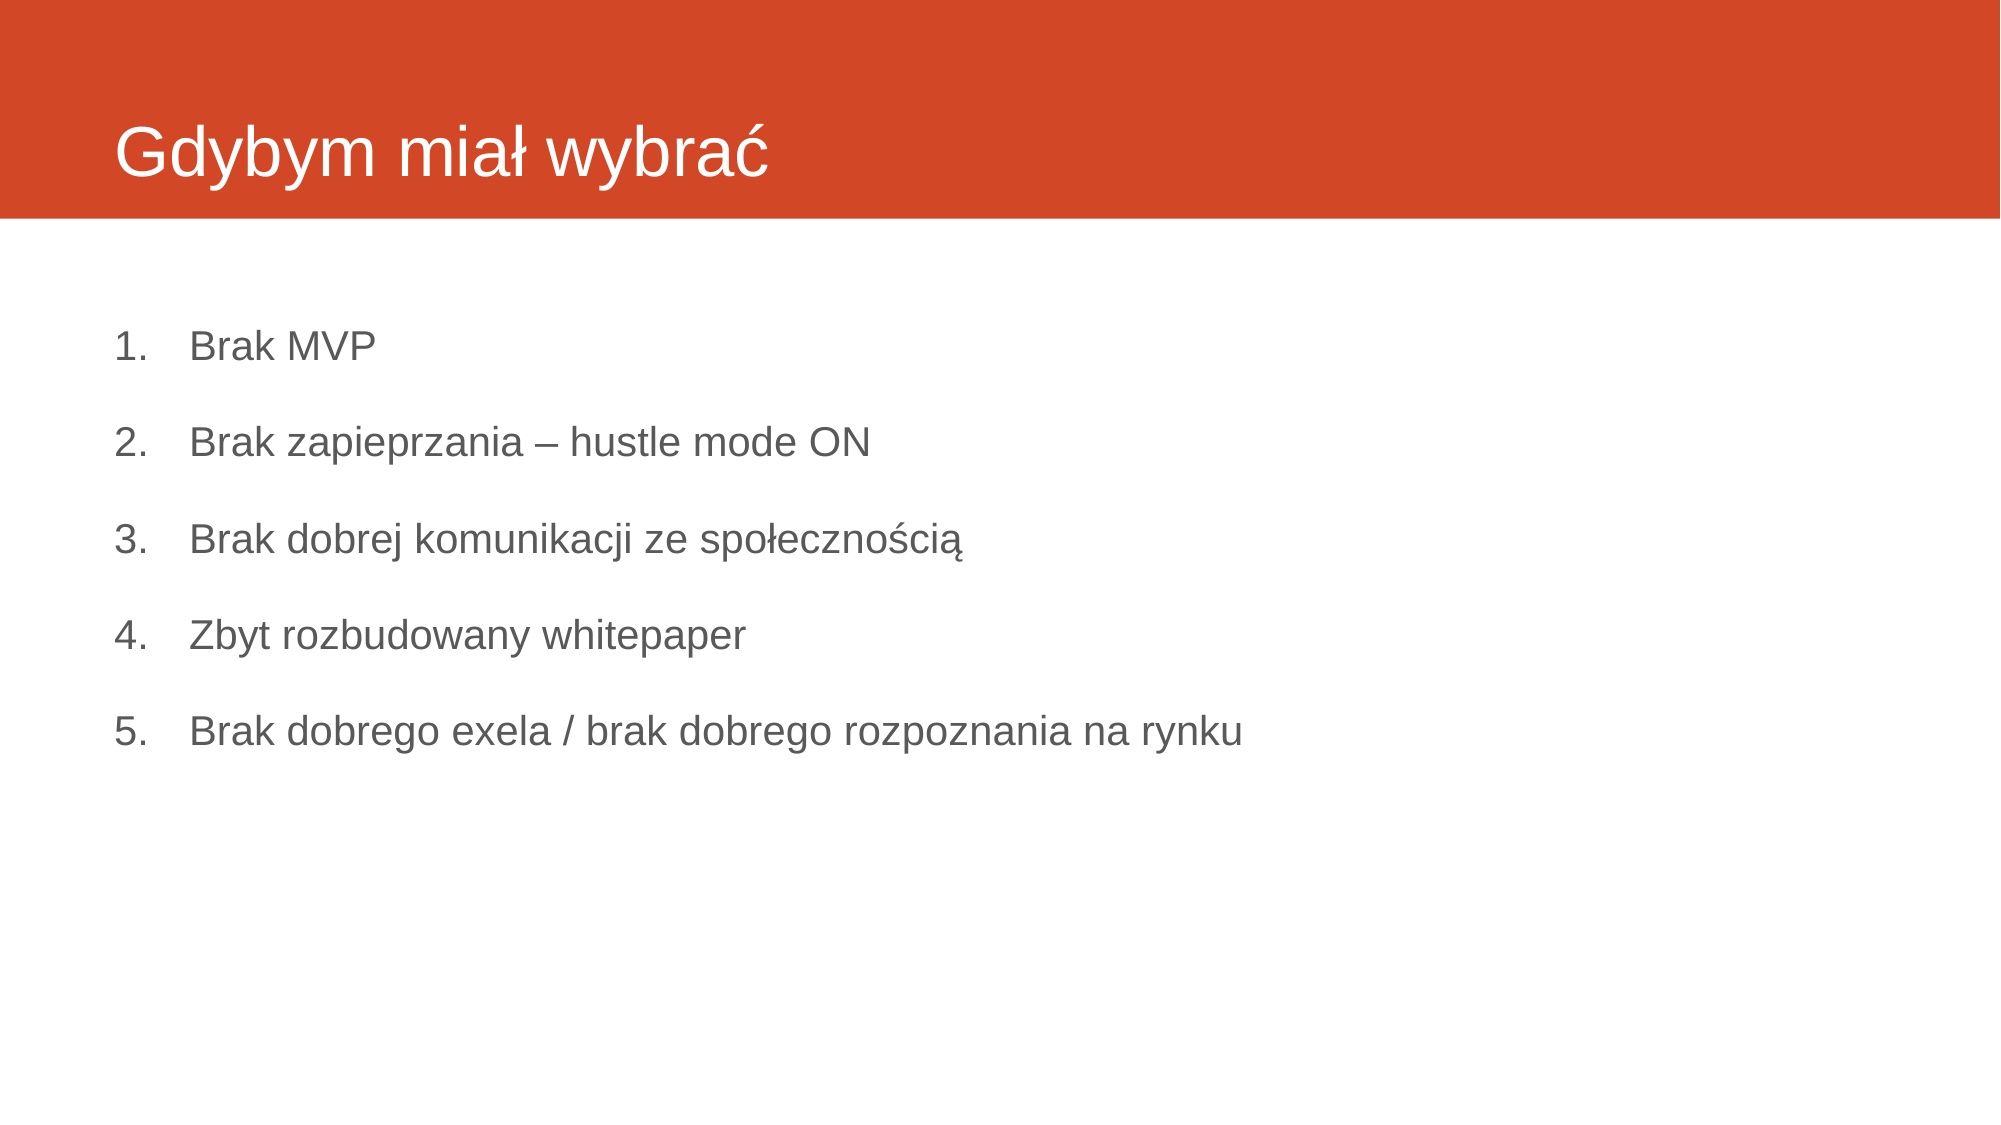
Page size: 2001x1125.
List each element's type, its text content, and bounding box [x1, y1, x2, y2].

title Gdybym miał wybrać [99, 0, 1863, 199]
list Brak MVP Brak zapieprzania – hustle mode ON Brak dobrej komunikacji ze społecznością Zbyt rozbudowany whitepaper Brak dobrego exela / brak dobrego rozpoznania na rynku [99, 296, 1452, 983]
